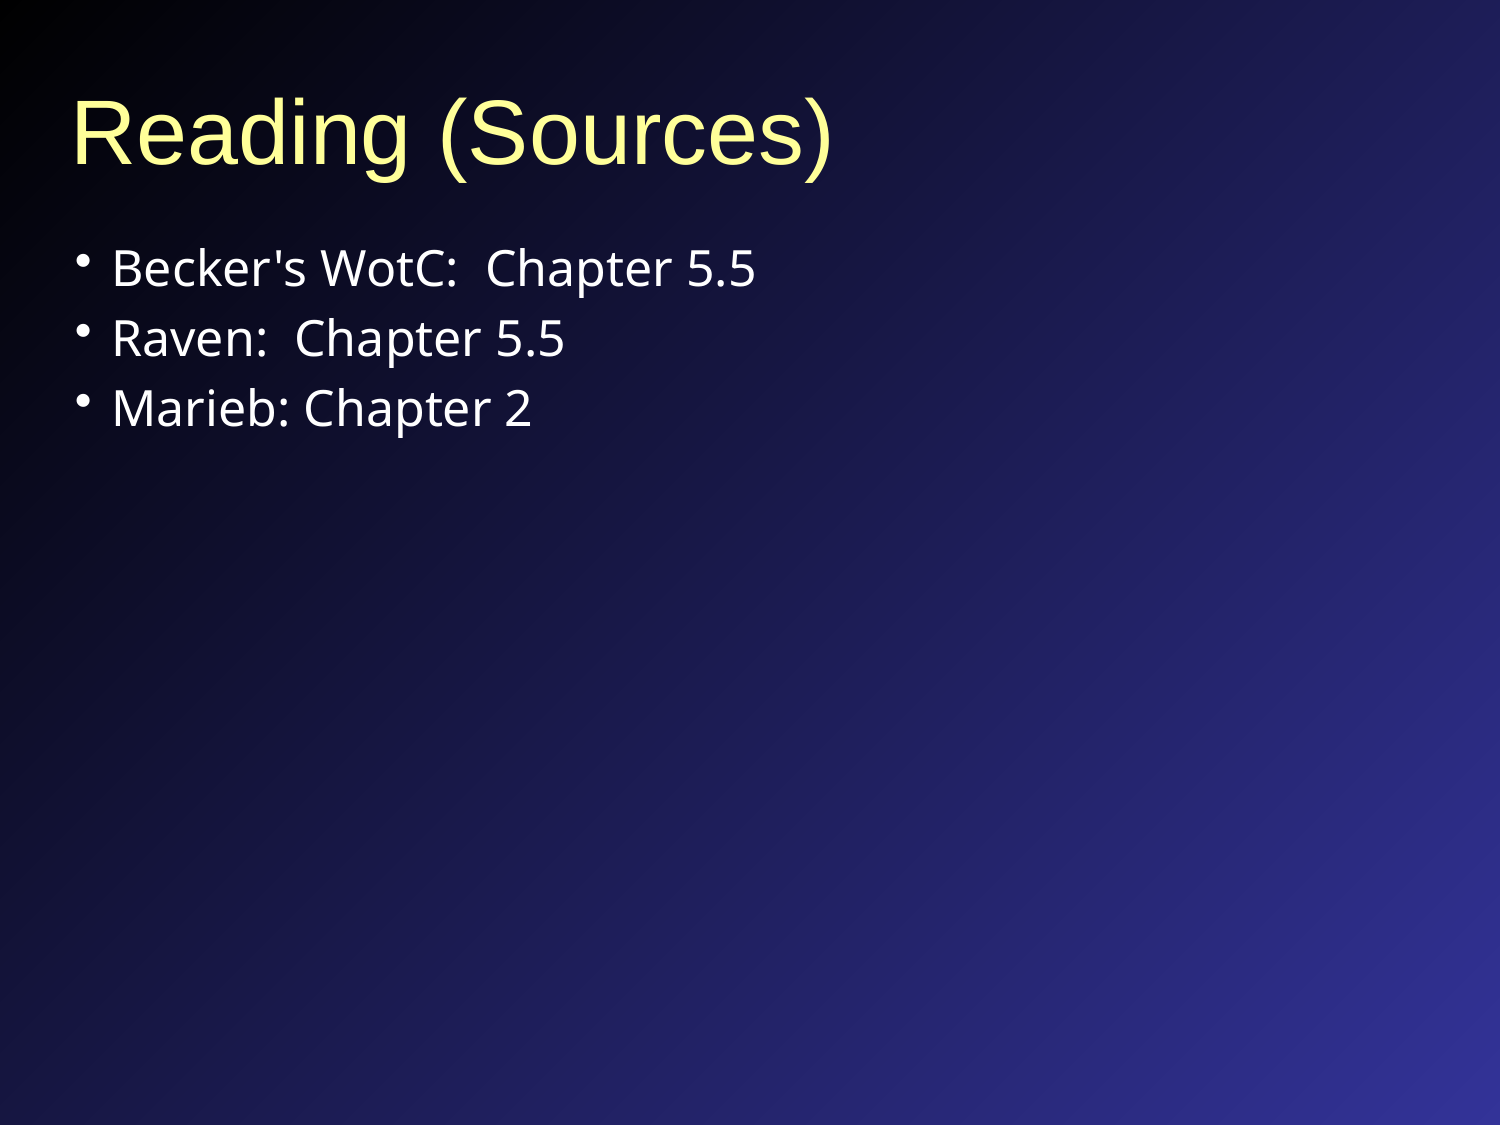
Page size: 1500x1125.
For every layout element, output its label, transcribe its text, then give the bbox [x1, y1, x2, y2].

list Becker's WotC: Chapter 5.5 Raven: Chapter 5.5 Marieb: Chapter 2 [59, 228, 1437, 1006]
title Reading (Sources) [55, 65, 1435, 192]
